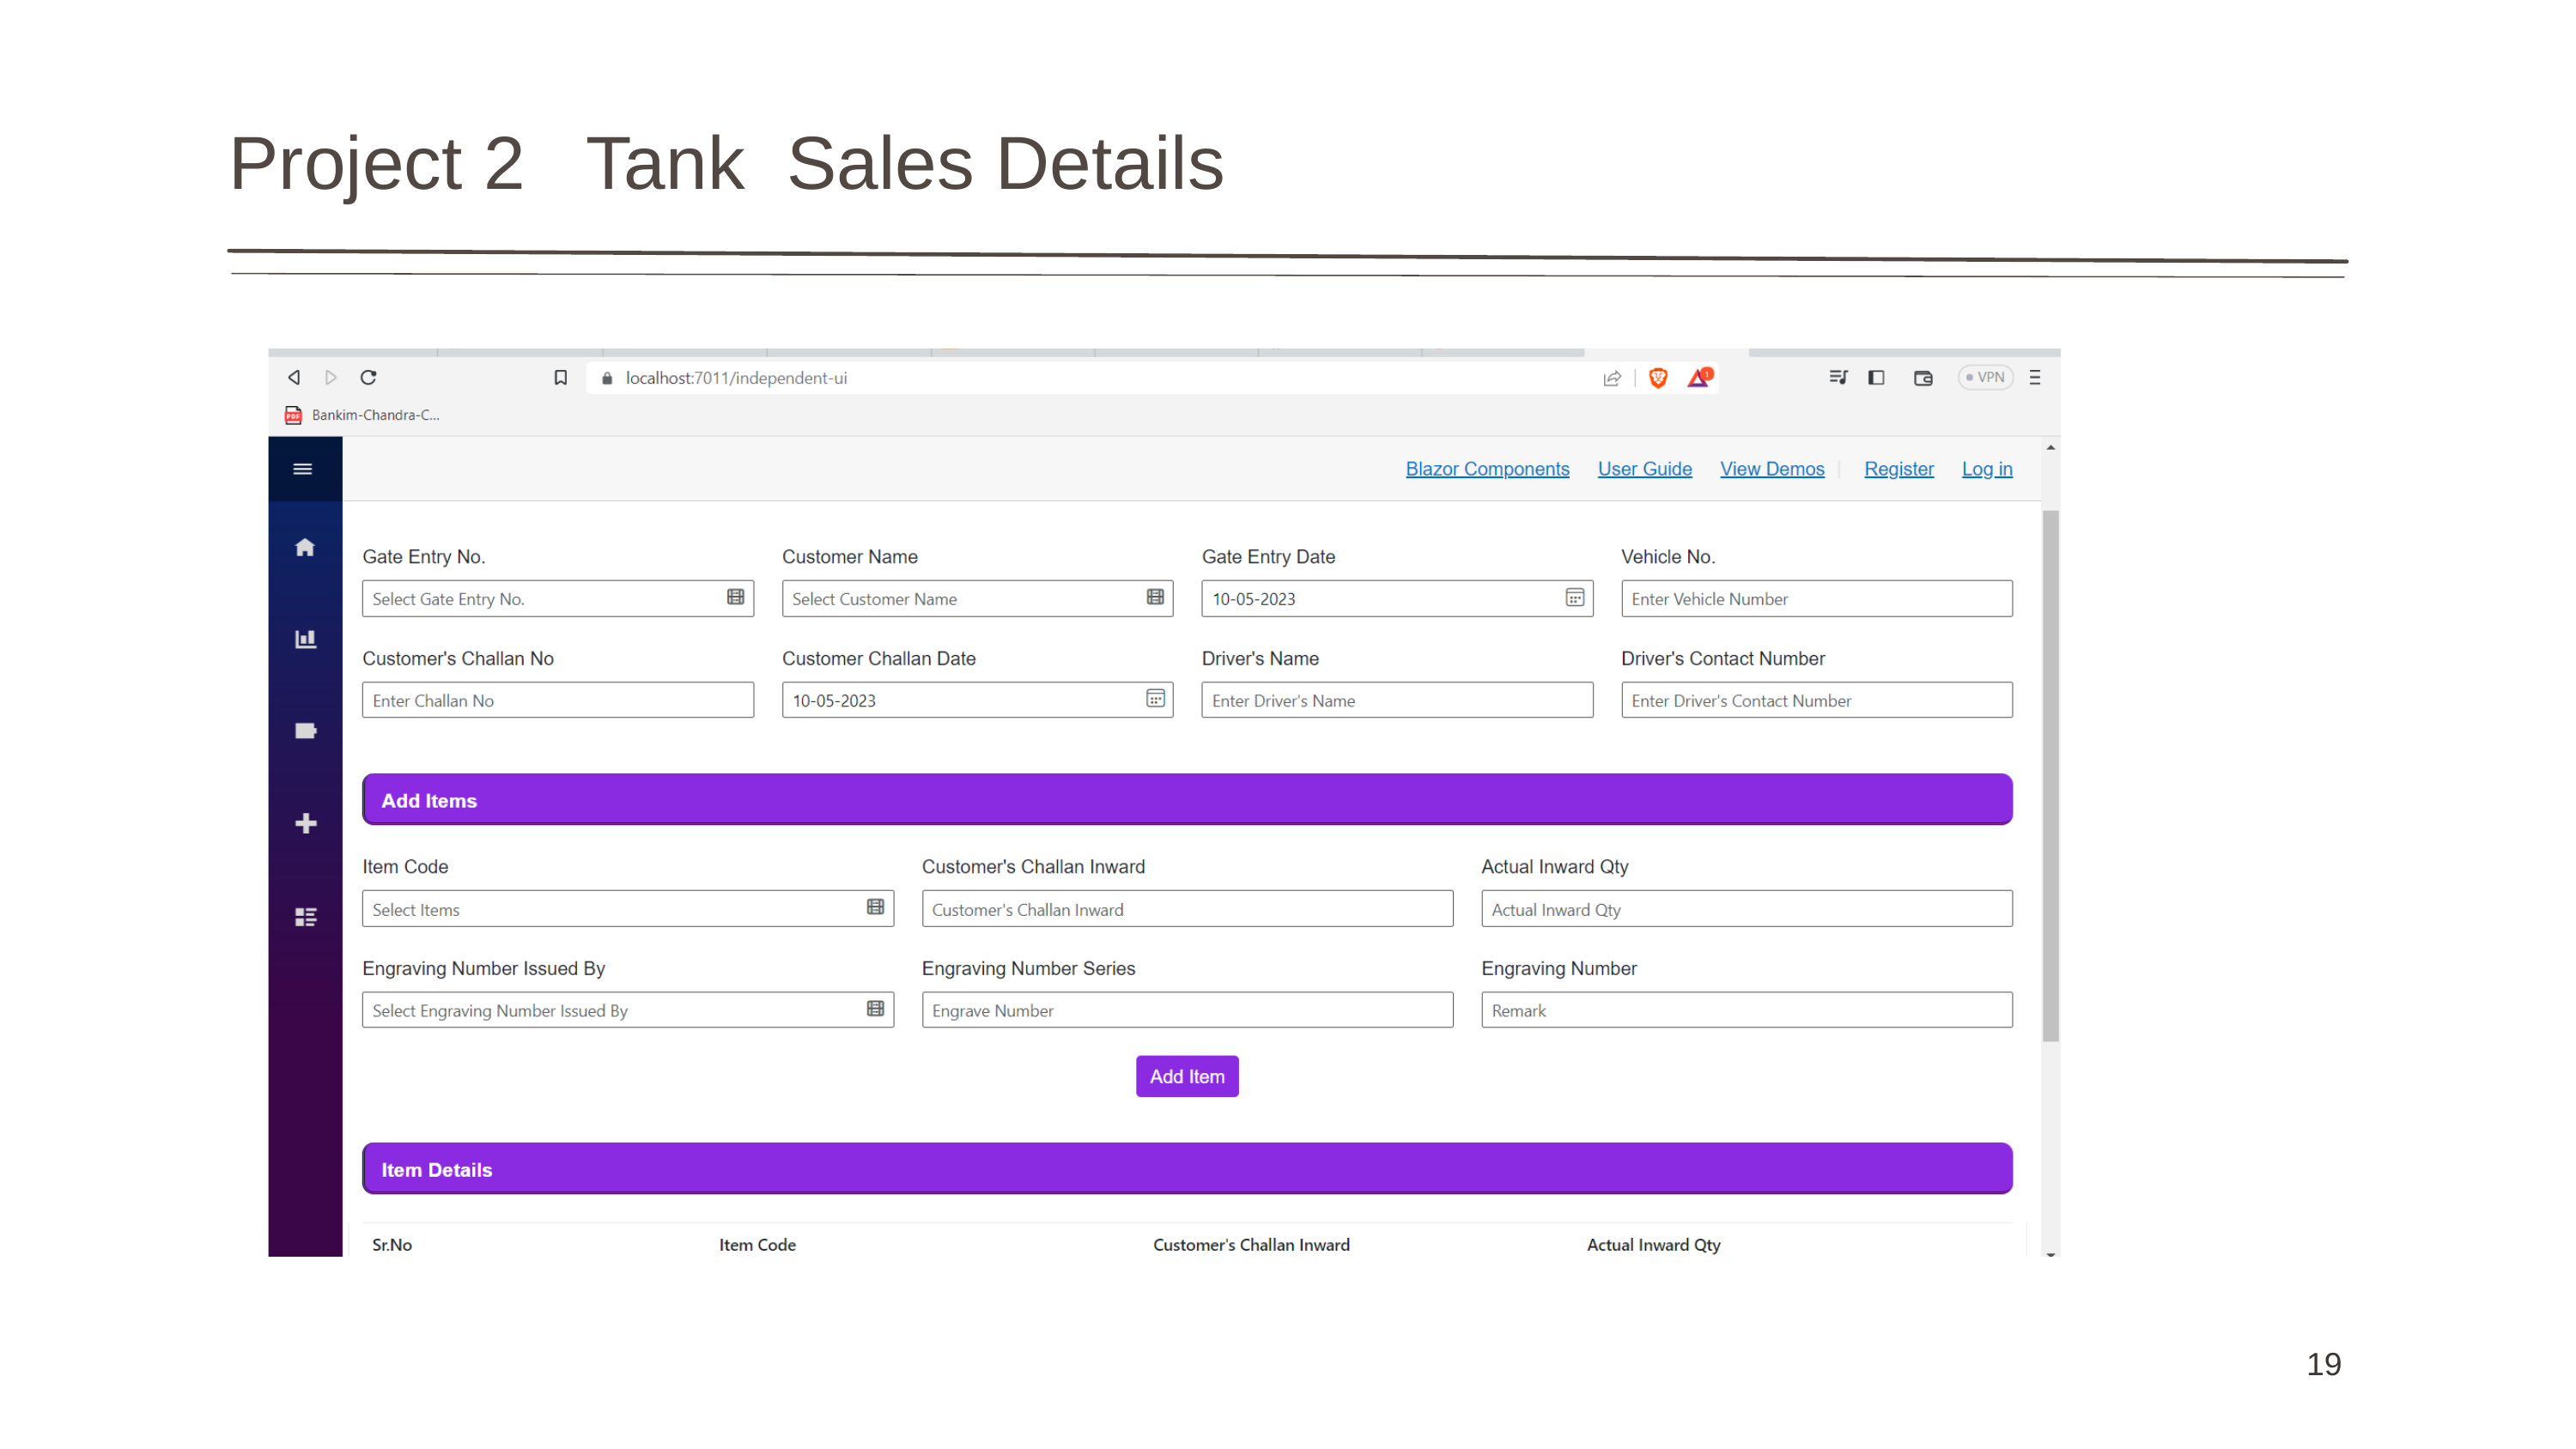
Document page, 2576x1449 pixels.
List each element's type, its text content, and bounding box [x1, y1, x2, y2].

text_box 19 [1955, 1343, 2342, 1383]
text_box Project 2 Tank Sales Details [228, 123, 2338, 204]
picture [268, 349, 2062, 1258]
